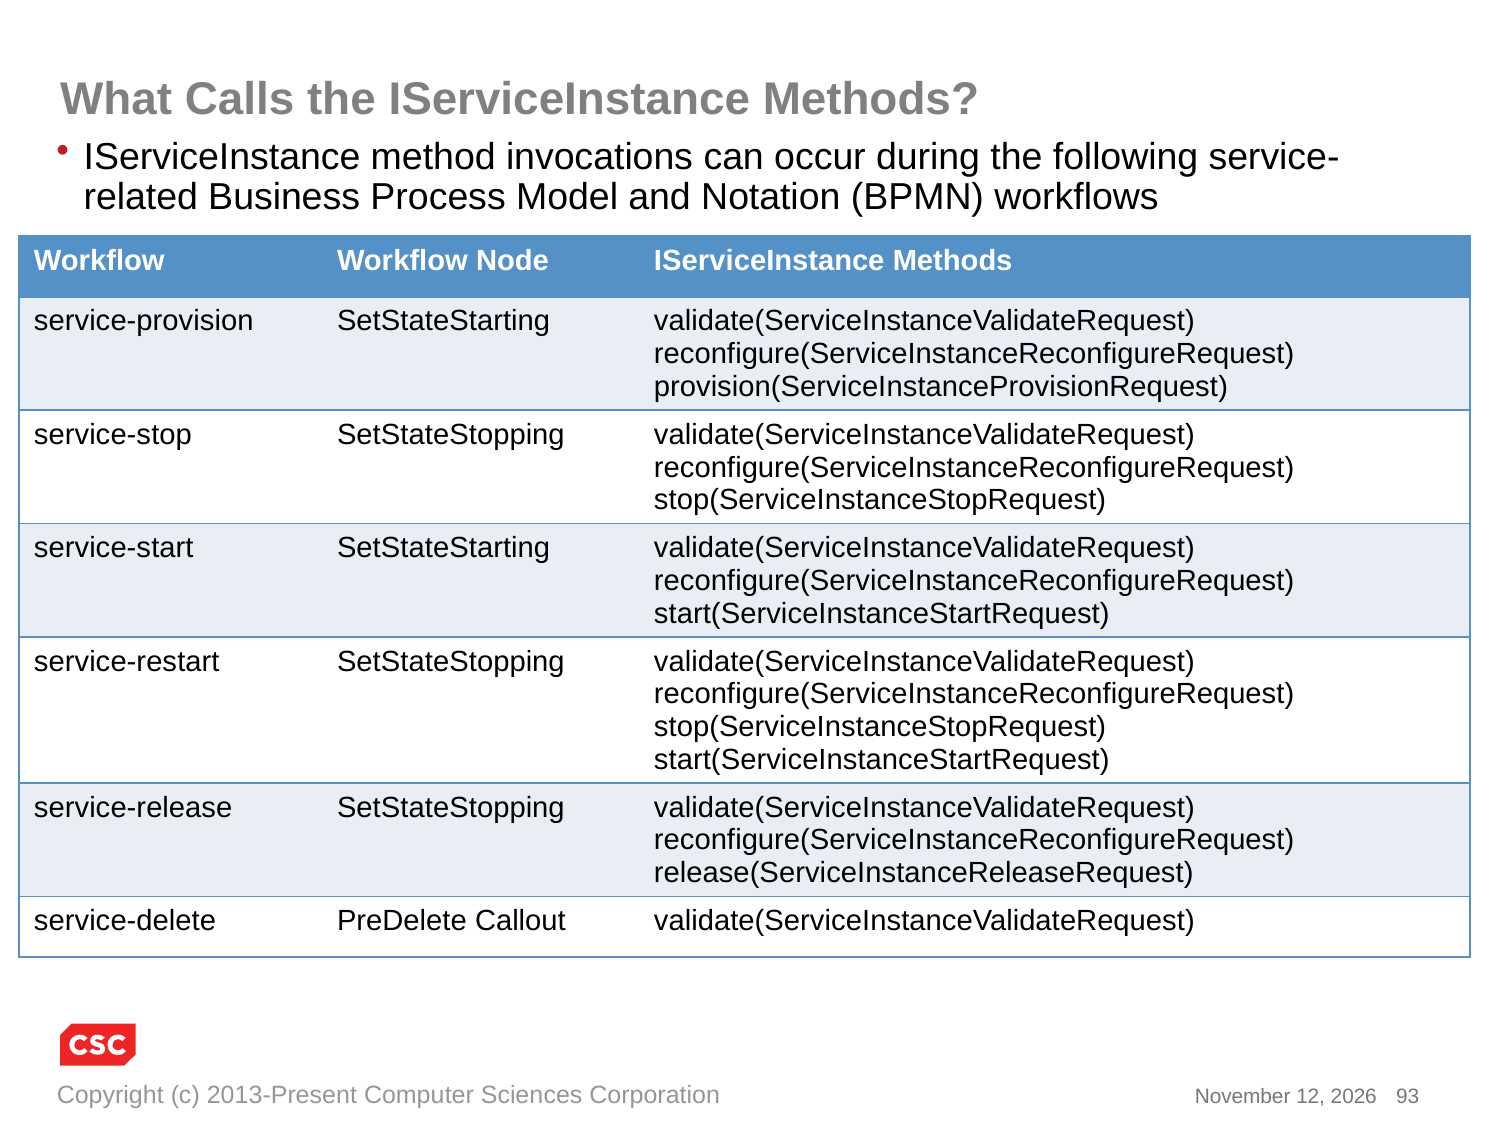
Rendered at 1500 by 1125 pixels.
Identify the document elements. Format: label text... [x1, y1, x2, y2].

title What Calls the IServiceInstance Methods? [59, 74, 1441, 205]
table_cell SetStateStarting [322, 524, 639, 636]
table_cell SetStateStopping [322, 638, 639, 782]
table_cell service-restart [20, 638, 322, 782]
table_cell service-provision [20, 298, 322, 409]
table_cell service-delete [20, 897, 322, 956]
table_cell validate(ServiceInstanceValidateRequest) reconfigure(ServiceInstanceReconfigureRequest) release(ServiceInstanceReleaseRequest) [639, 784, 1469, 896]
table_cell validate(ServiceInstanceValidateRequest) reconfigure(ServiceInstanceReconfigureRequest) stop(ServiceInstanceStopRequest) [639, 411, 1469, 523]
table_header Workflow [20, 237, 322, 296]
table_header Workflow Node [322, 237, 639, 296]
table_cell validate(ServiceInstanceValidateRequest) reconfigure(ServiceInstanceReconfigureRequest) provision(ServiceInstanceProvisionRequest) [639, 298, 1469, 409]
table_cell SetStateStopping [322, 784, 639, 896]
table_header IServiceInstance Methods [639, 237, 1469, 296]
table_cell validate(ServiceInstanceValidateRequest) [639, 897, 1469, 956]
table_cell validate(ServiceInstanceValidateRequest) reconfigure(ServiceInstanceReconfigureRequest) start(ServiceInstanceStartRequest) [639, 524, 1469, 636]
table_cell PreDelete Callout [322, 897, 639, 956]
table_cell service-start [20, 524, 322, 636]
list IServiceInstance method invocations can occur during the following service-related Business Process Model and Notation (BPMN) workflows [55, 136, 1437, 235]
table_cell service-stop [20, 411, 322, 523]
table_cell SetStateStopping [322, 411, 639, 523]
table_cell validate(ServiceInstanceValidateRequest) reconfigure(ServiceInstanceReconfigureRequest) stop(ServiceInstanceStopRequest) start(ServiceInstanceStartRequest) [639, 638, 1469, 782]
table_cell SetStateStarting [322, 298, 639, 409]
table_cell service-release [20, 784, 322, 896]
